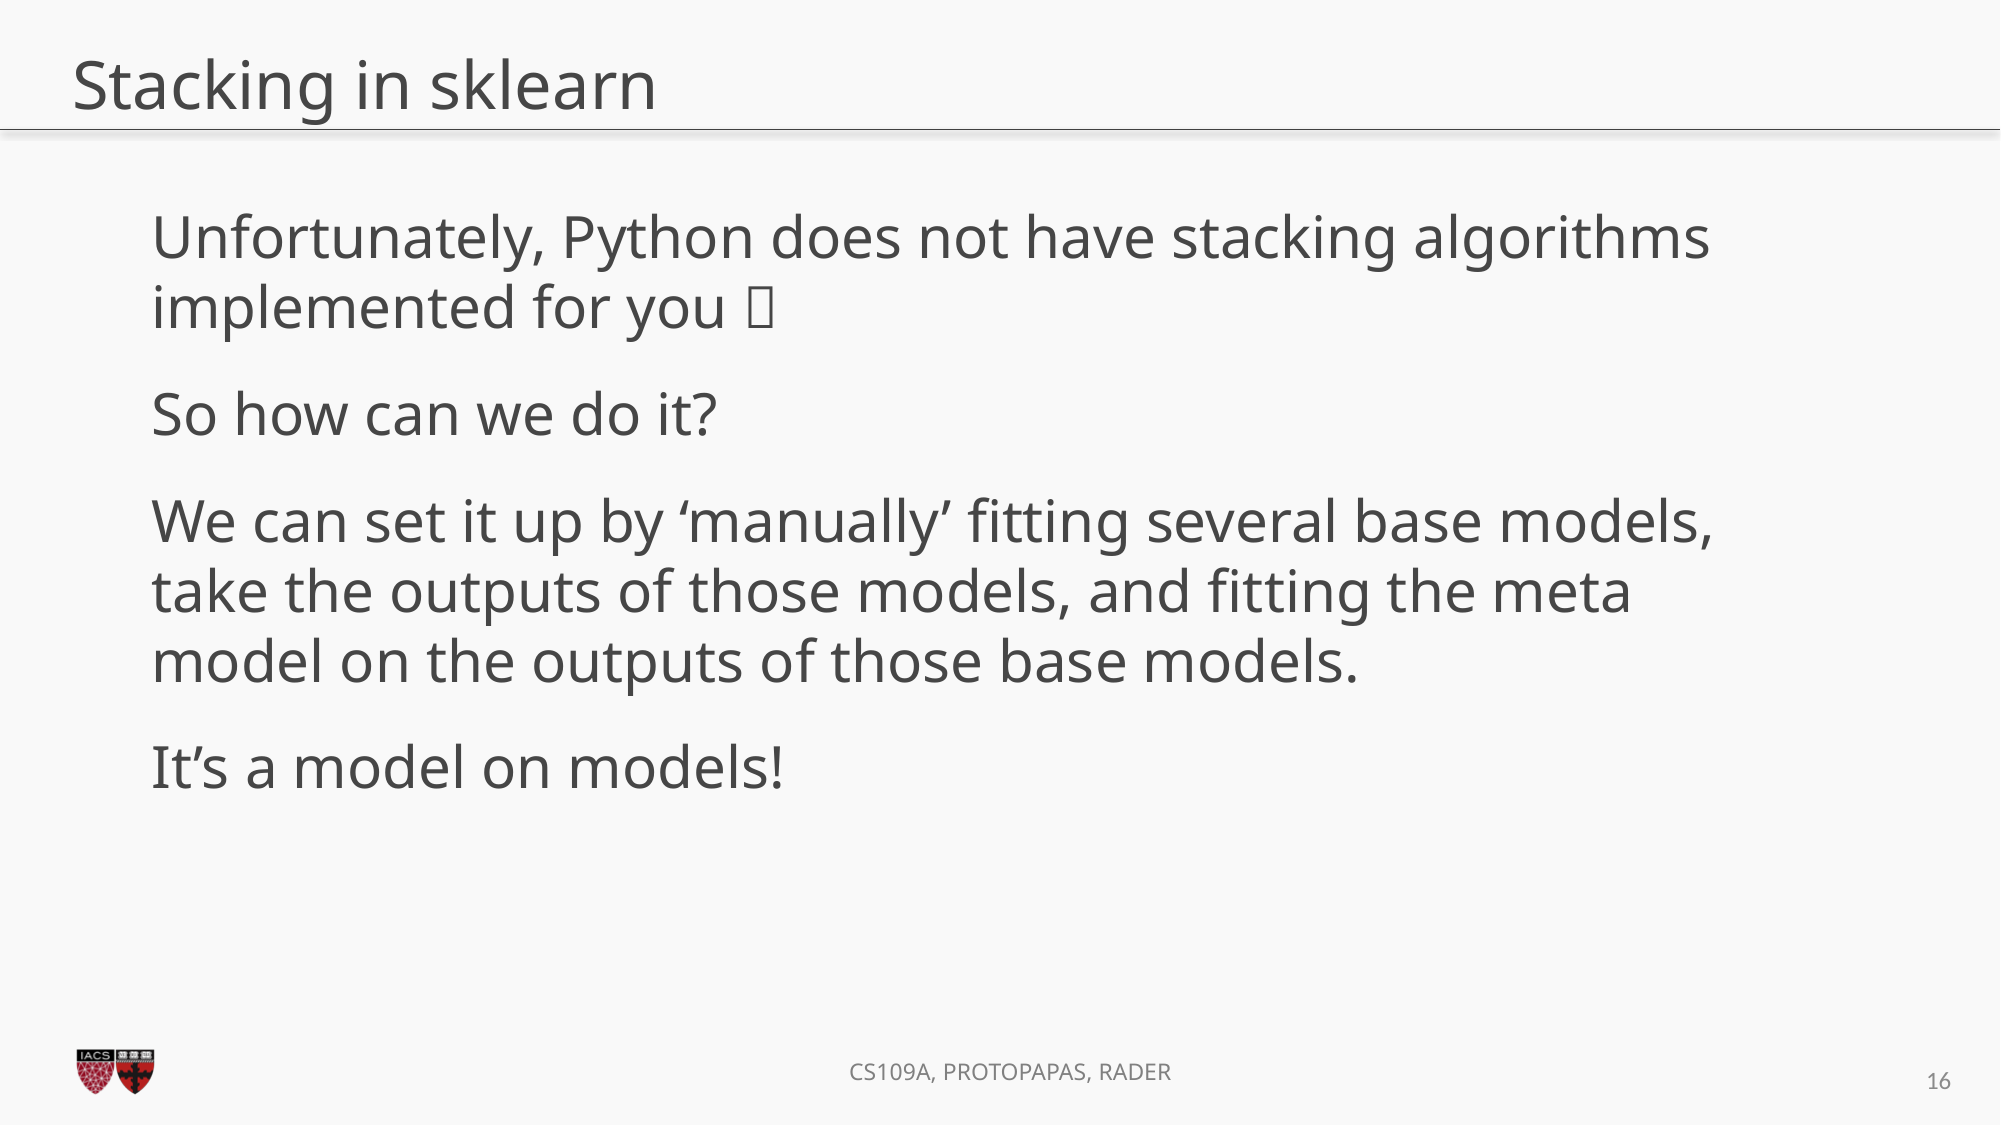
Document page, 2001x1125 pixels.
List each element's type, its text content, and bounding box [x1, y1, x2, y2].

slide_number 16 [1500, 1050, 1967, 1110]
list Unfortunately, Python does not have stacking algorithms implemented for you  So how can we do it? We can set it up by ‘manually’ fitting several base models, take the outputs of those models, and fitting the meta model on the outputs of those base models. It’s a model on models! [136, 193, 1831, 1035]
picture [75, 1049, 155, 1095]
title Stacking in sklearn [57, 35, 1943, 162]
